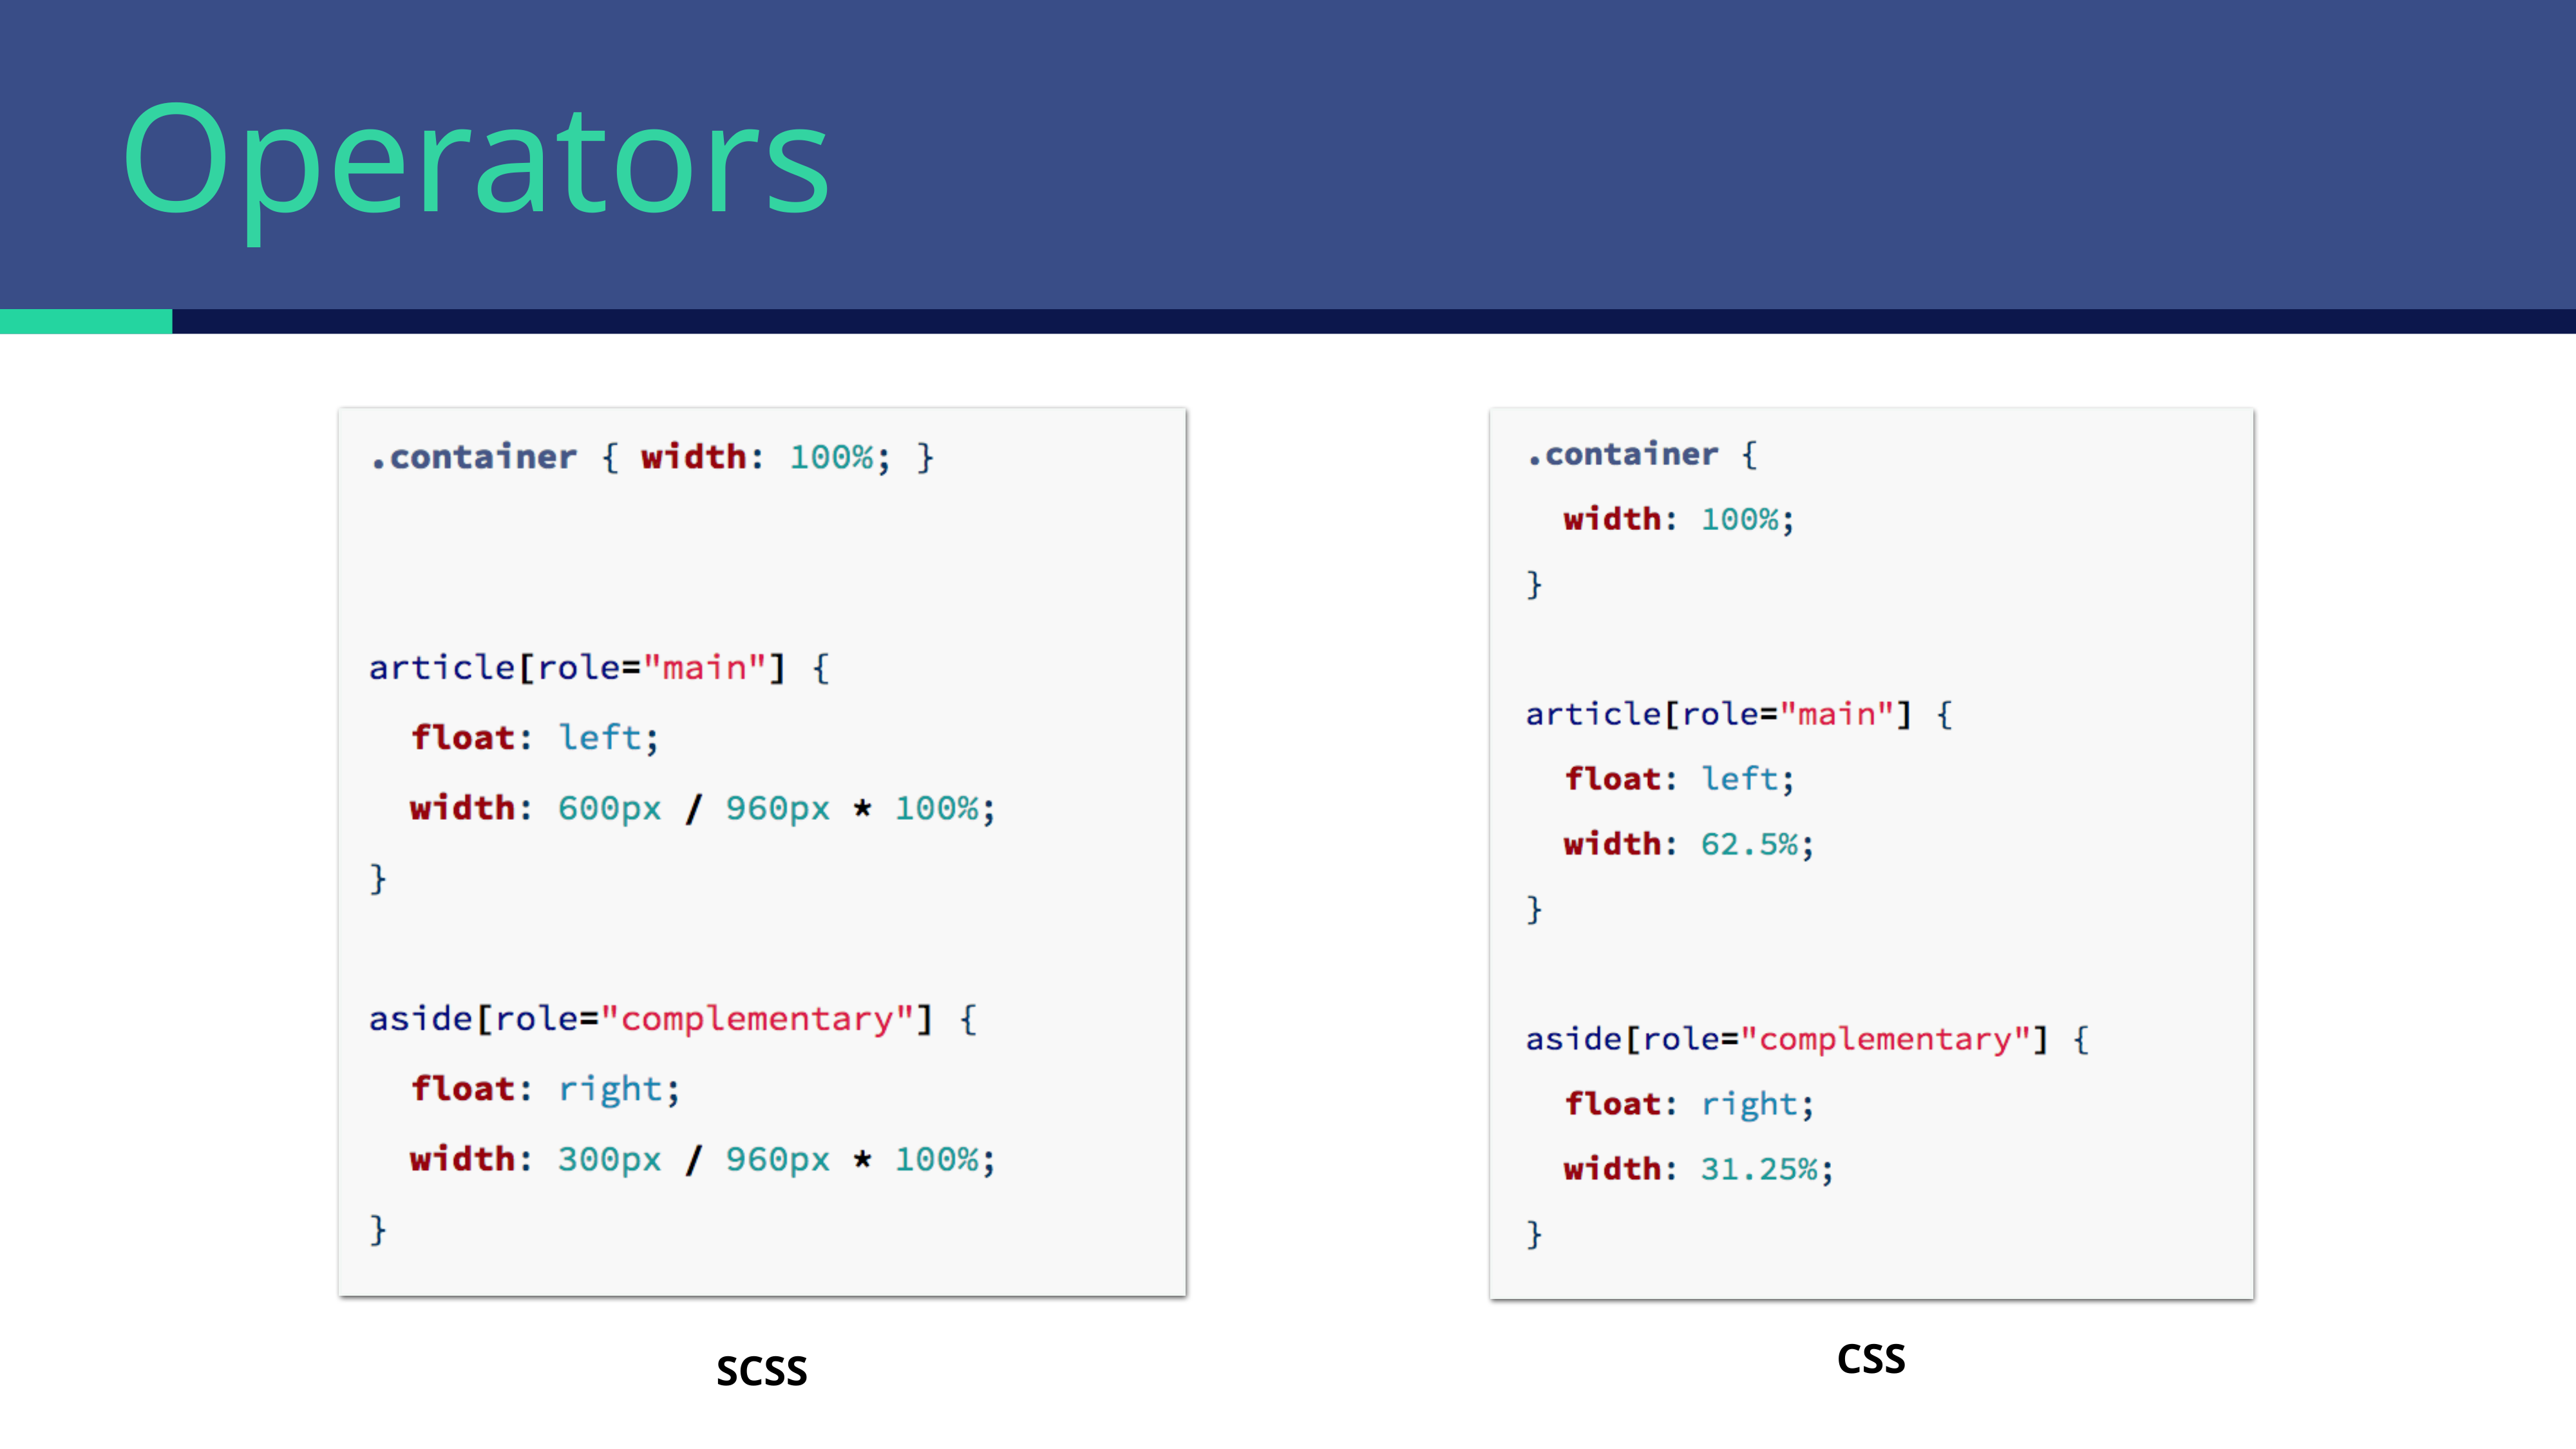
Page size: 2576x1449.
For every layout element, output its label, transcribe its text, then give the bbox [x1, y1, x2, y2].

text_box SCSS [710, 1340, 814, 1399]
title Operators [111, 37, 2332, 267]
text_box CSS [1831, 1327, 1912, 1387]
text_box [0, 0, 2576, 310]
picture [1492, 410, 2251, 1296]
picture [341, 410, 1184, 1294]
text_box [0, 309, 173, 334]
text_box [173, 310, 2576, 334]
